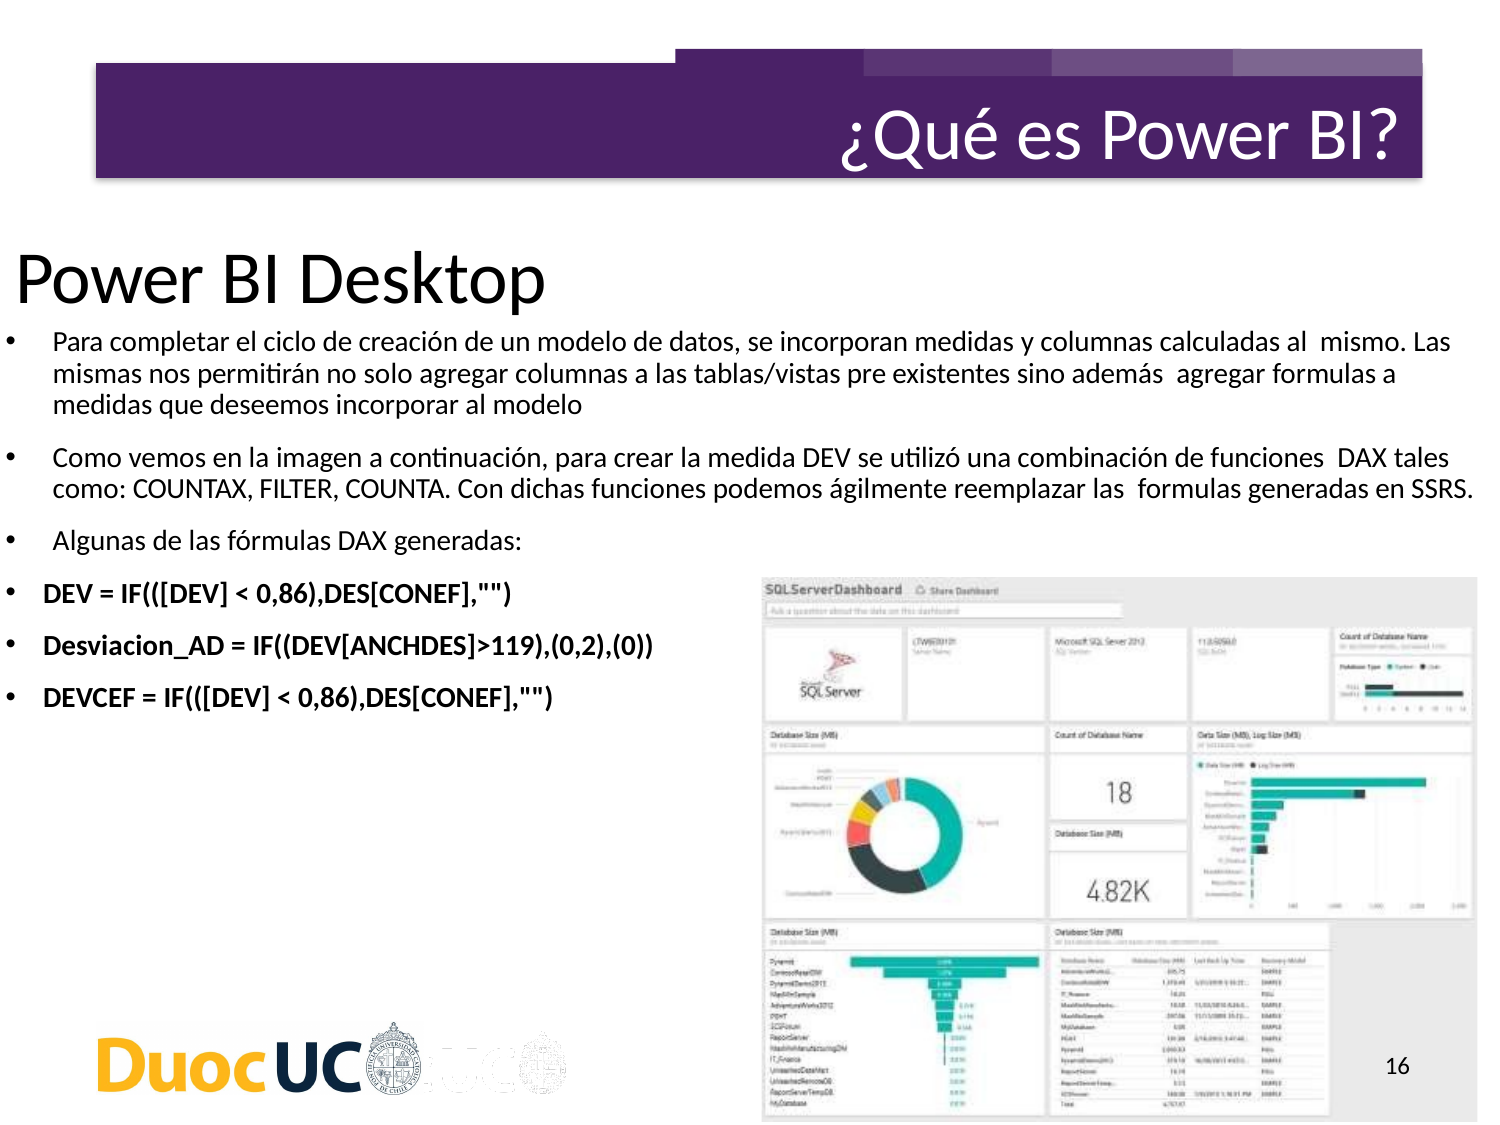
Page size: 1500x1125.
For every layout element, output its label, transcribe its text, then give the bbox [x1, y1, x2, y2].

picture [96, 1021, 566, 1095]
text_box 16 [1074, 1042, 1425, 1103]
text_box [761, 577, 1478, 1122]
text_box Para completar el ciclo de creación de un modelo de datos, se incorporan medidas y columnas calculadas al mismo. Las mismas nos permitirán no solo agregar columnas a las tablas/vistas pre existentes sino además agregar formulas a medidas que deseemos incorporar al modelo Como vemos en la imagen a continuación, para crear la medida DEV se utilizó una combinación de funciones DAX tales como: COUNTAX, FILTER, COUNTA. Con dichas funciones podemos ágilmente reemplazar las formulas generadas en SSRS. Algunas de las fórmulas DAX generadas: DEV = IF(([DEV] < 0,86),DES[CONEF],"") Desviacion_AD = IF((DEV[ANCHDES]>119),(0,2),(0)) DEVCEF = IF(([DEV] < 0,86),DES[CONEF],"") [3, 320, 1479, 714]
text_box Power BI Desktop [12, 226, 598, 319]
title ¿Qué es Power BI? [833, 33, 1405, 224]
